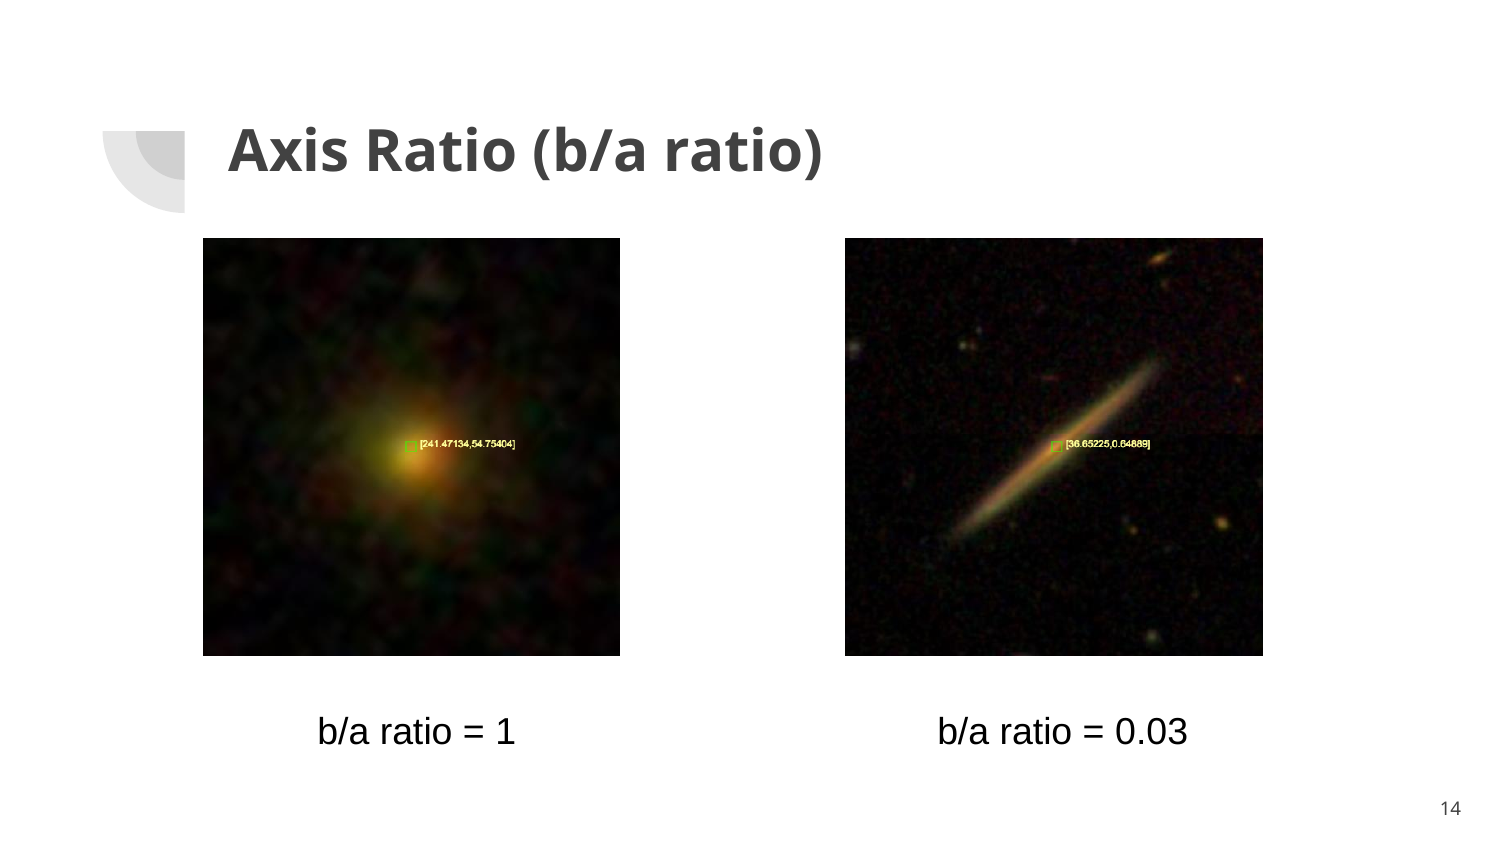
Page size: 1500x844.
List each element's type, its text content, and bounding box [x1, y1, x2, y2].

text_box b/a ratio = 1 [208, 692, 626, 765]
picture [845, 237, 1263, 656]
text_box b/a ratio = 0.03 [854, 692, 1272, 765]
title Axis Ratio (b/a ratio) [213, 98, 1368, 263]
slide_number ‹#› [1386, 777, 1477, 842]
picture [202, 237, 621, 656]
